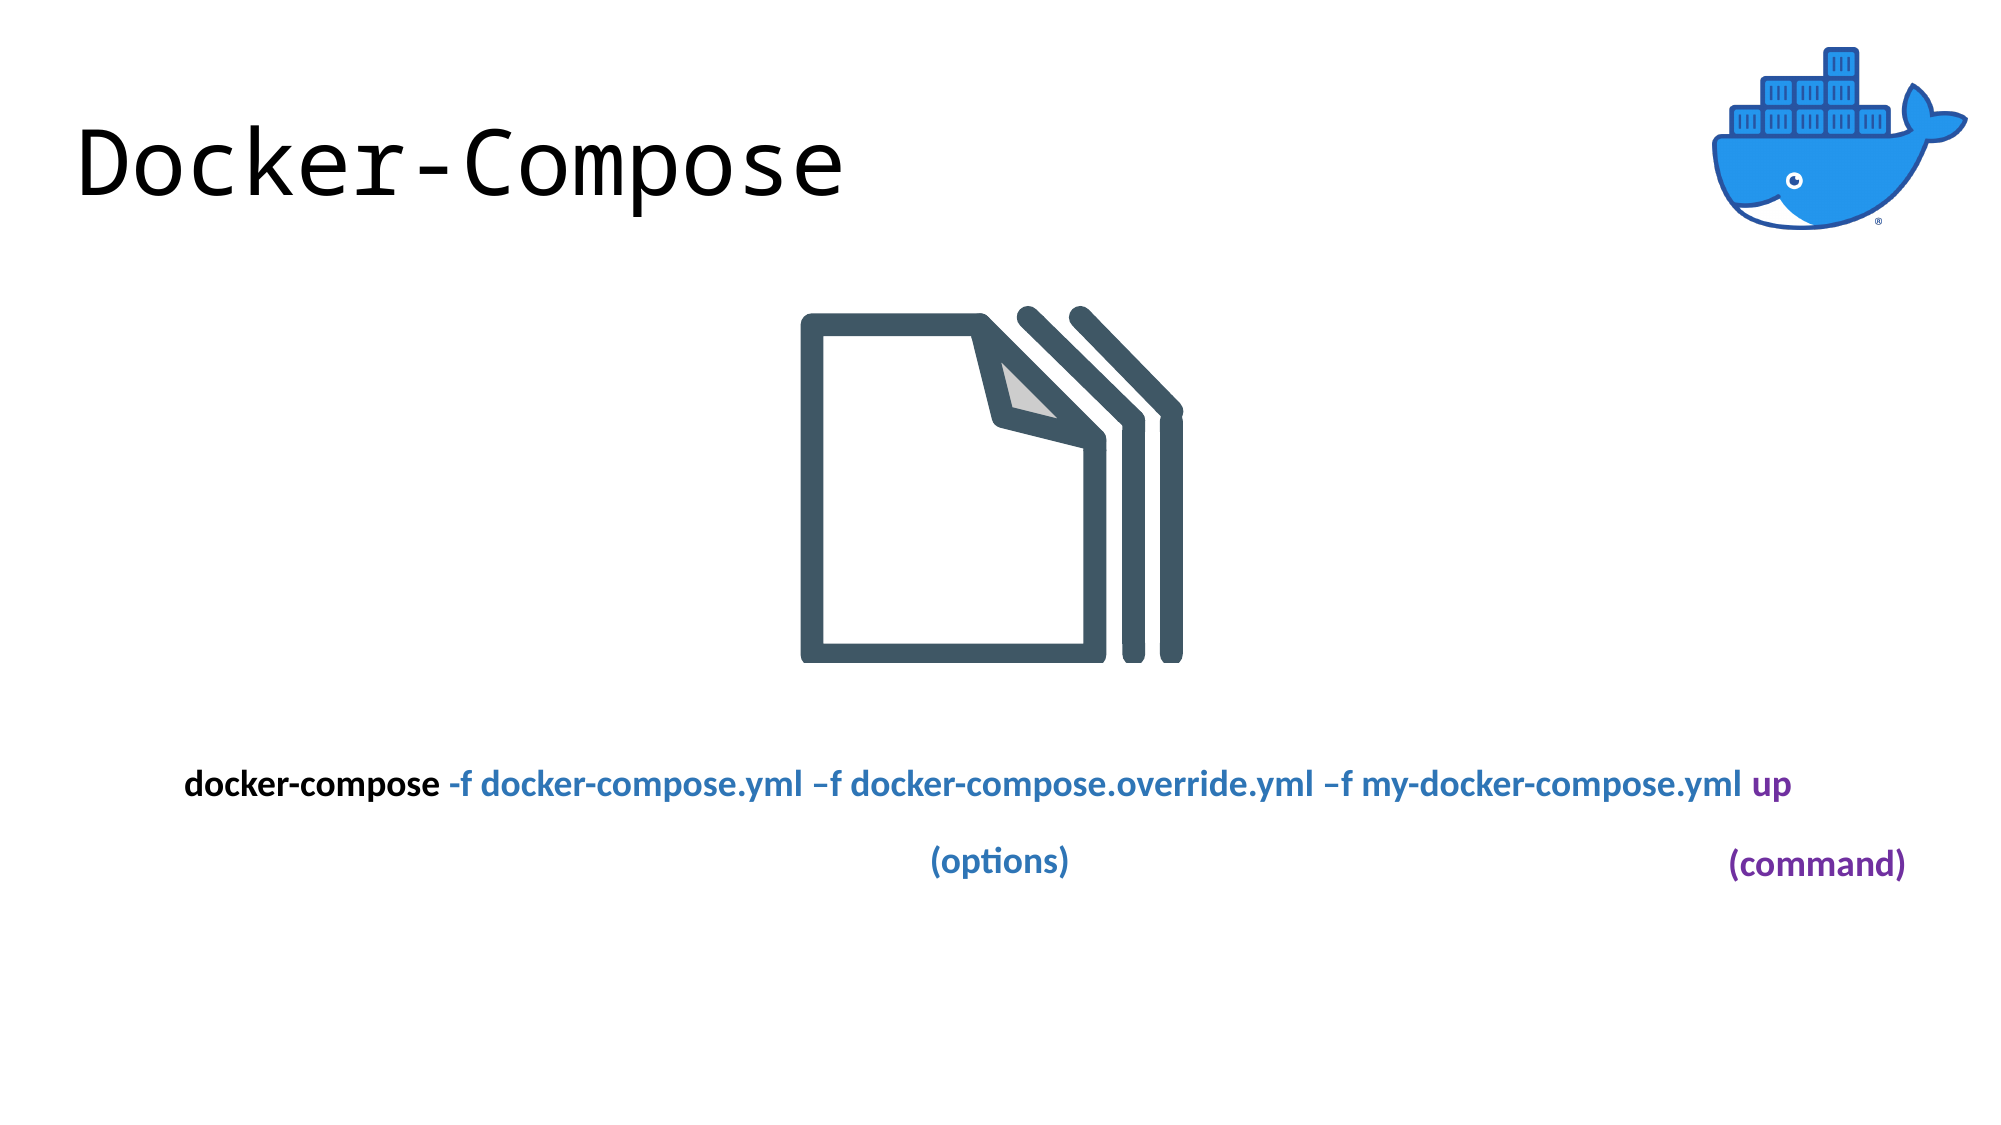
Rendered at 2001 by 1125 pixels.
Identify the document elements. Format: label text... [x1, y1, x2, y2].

text_box (options) [885, 828, 1115, 889]
text_box (command) [1709, 831, 1926, 892]
text_box docker-compose -f docker-compose.yml –f docker-compose.override.yml –f my-docker-compose.yml up [48, 751, 1928, 812]
picture [1712, 47, 1968, 230]
picture [789, 294, 1187, 663]
title Docker-Compose [61, 57, 1787, 275]
